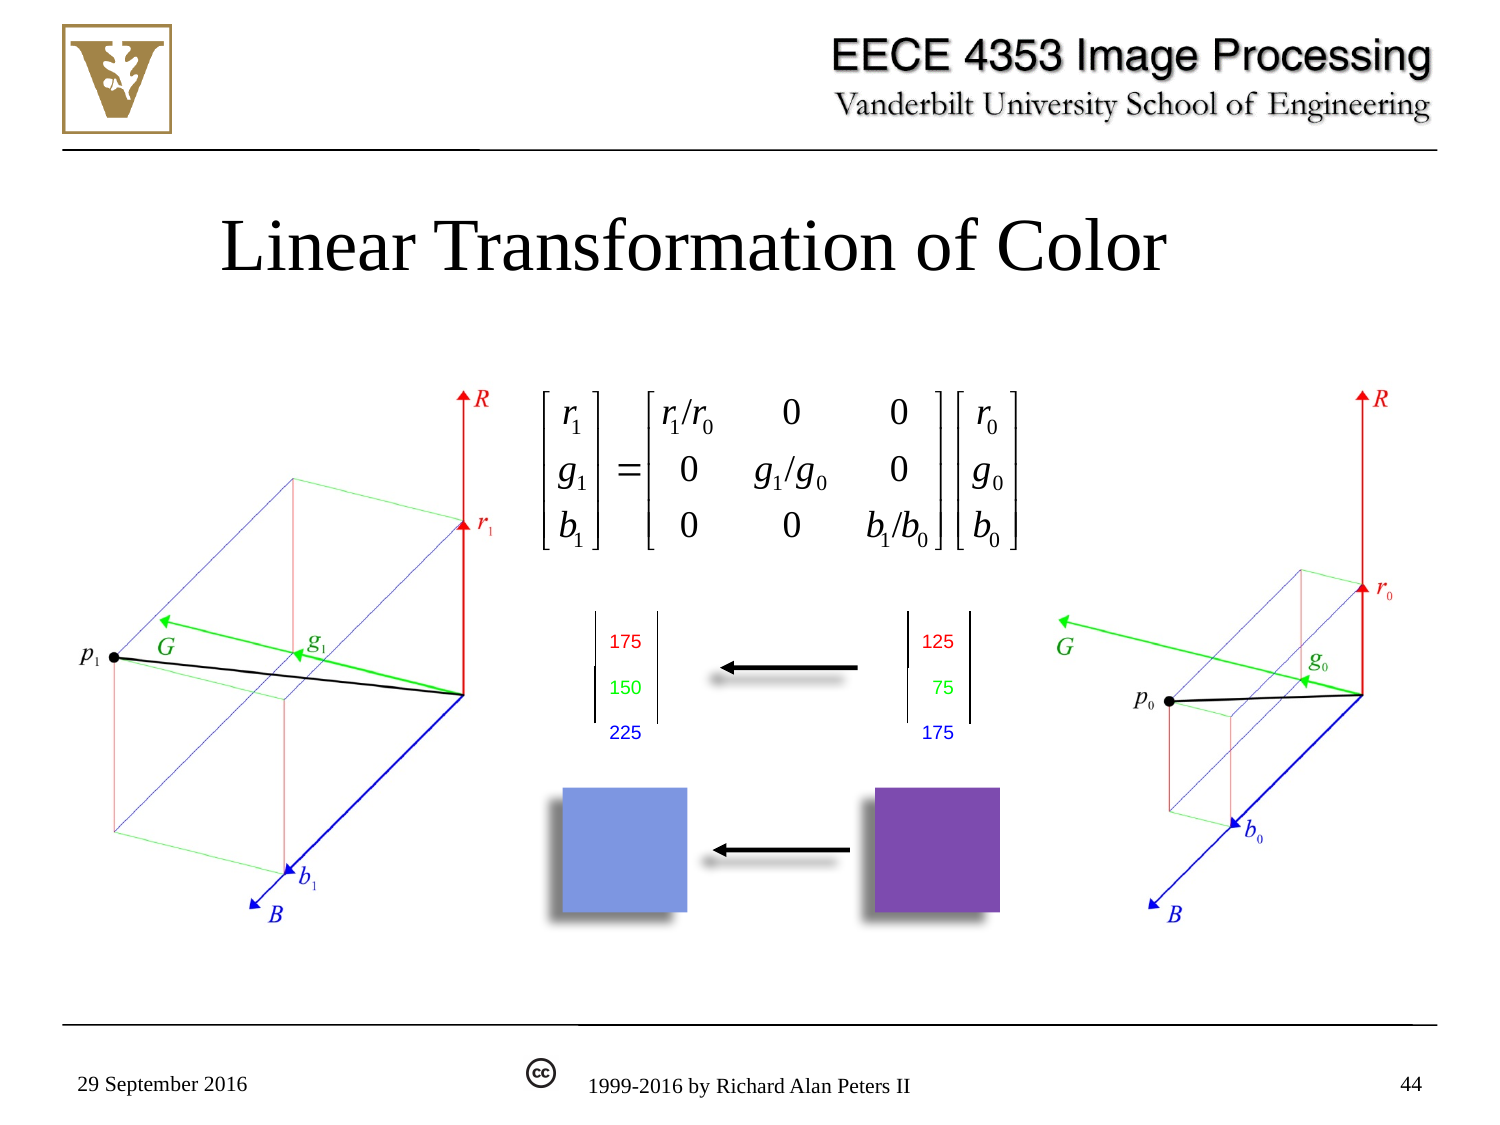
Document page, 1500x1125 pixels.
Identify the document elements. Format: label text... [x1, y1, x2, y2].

picture [974, 337, 1401, 938]
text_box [562, 787, 1001, 913]
slide_number 44 [1125, 1037, 1438, 1113]
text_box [533, 383, 1030, 736]
footer 1999-2016 by Richard Alan Peters II [476, 1038, 1022, 1114]
picture [826, 25, 1436, 133]
picture [74, 337, 501, 938]
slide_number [62, 1037, 375, 1113]
picture [62, 24, 172, 134]
title Linear Transformation of Color [205, 139, 1188, 343]
